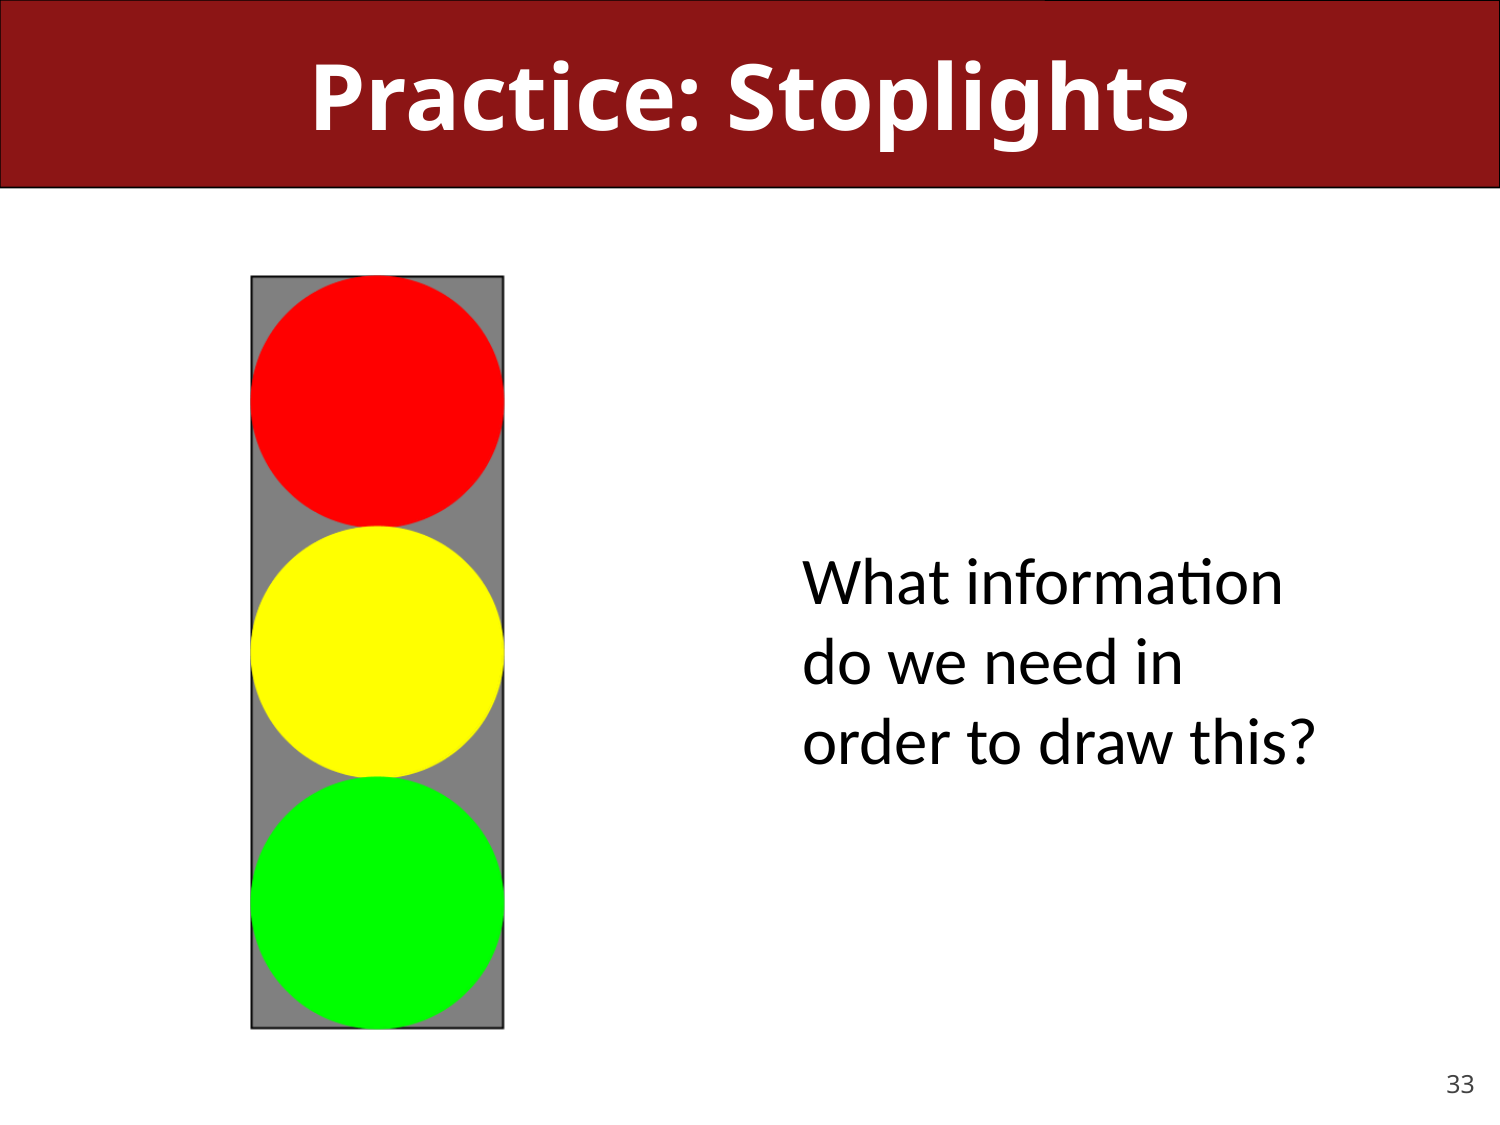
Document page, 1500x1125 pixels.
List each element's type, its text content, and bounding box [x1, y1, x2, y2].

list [249, 274, 511, 1036]
text_box What information do we need in order to draw this? [787, 530, 1338, 781]
title Practice: Stoplights [75, 0, 1425, 188]
